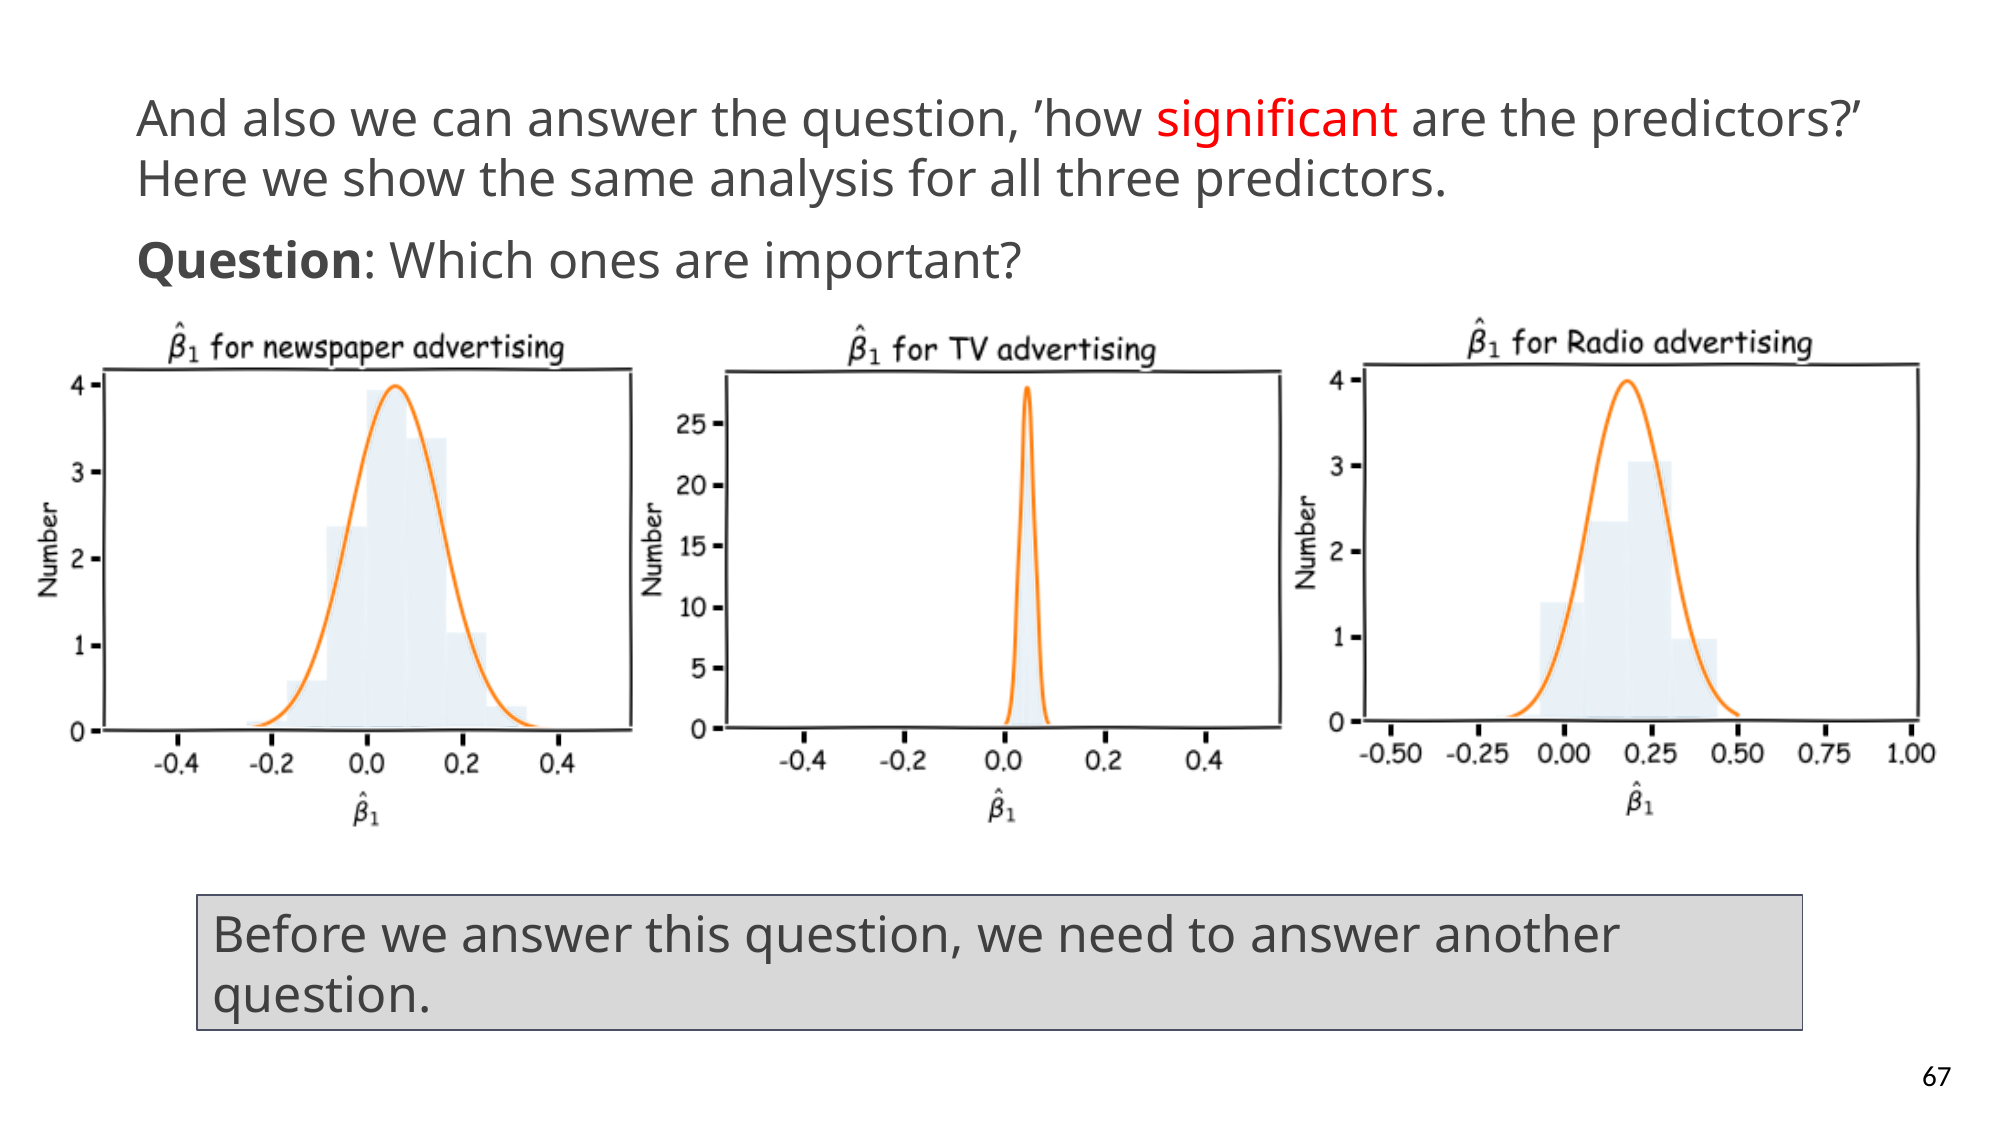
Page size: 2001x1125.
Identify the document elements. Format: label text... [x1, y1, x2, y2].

text_box Before we answer this question, we need to answer another question. [197, 894, 1803, 1030]
slide_number 67 [1500, 1050, 1967, 1110]
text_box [25, 313, 1941, 829]
text_box And also we can answer the question, ’how significant are the predictors?’ Here we show the same analysis for all three predictors. Question: Which ones are important? [121, 79, 1941, 309]
